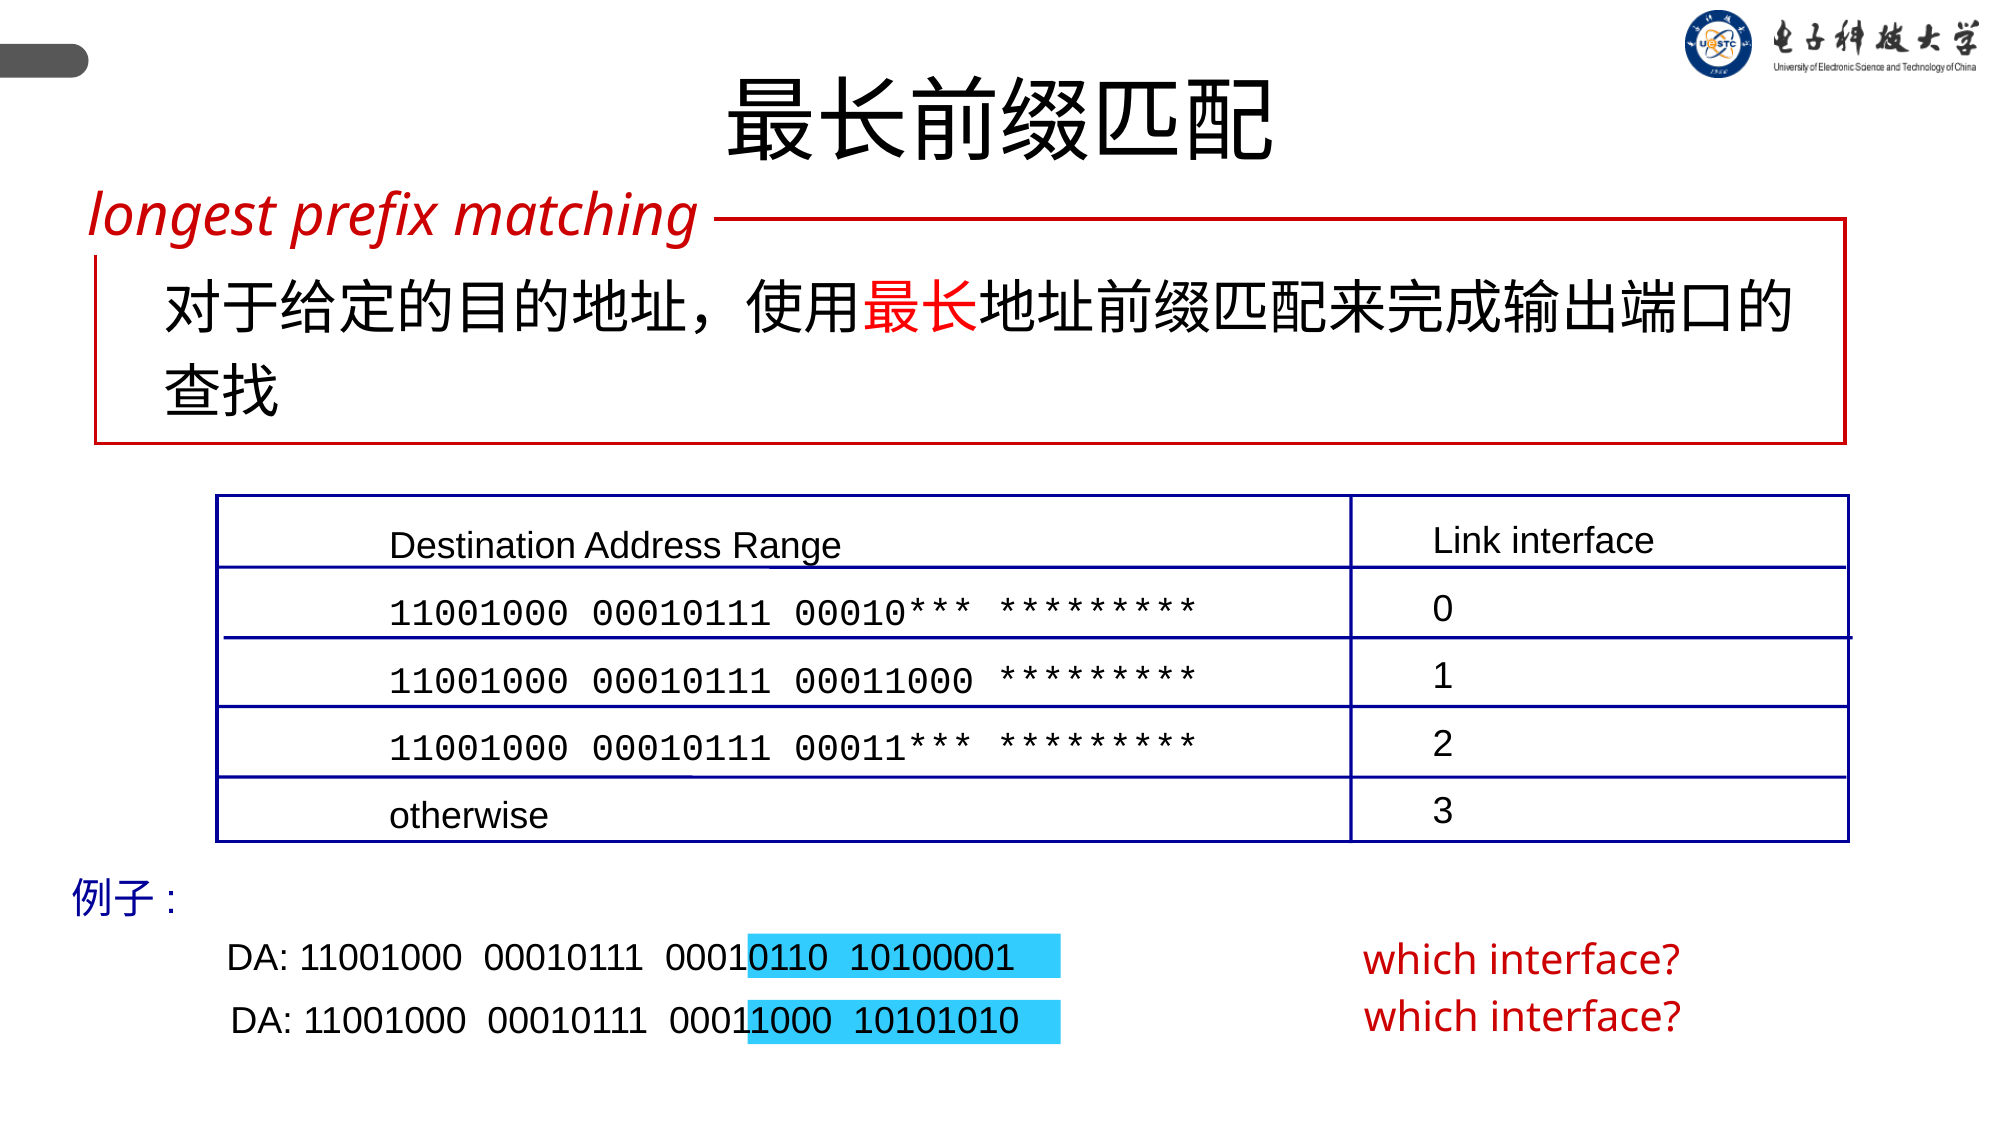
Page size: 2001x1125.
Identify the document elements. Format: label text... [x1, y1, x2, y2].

text_box [1041, 933, 1061, 978]
text_box [216, 495, 1351, 567]
text_box DA: 11001000 00010111 00010110 10100001 [211, 925, 1041, 986]
text_box 对于给定的目的地址，使用最长地址前缀匹配来完成输出端口的查找 [148, 249, 1822, 432]
text_box [1352, 495, 1417, 567]
text_box DA: 11001000 00010111 00011000 10101010 [215, 988, 1045, 1049]
title 最长前缀匹配 [0, 66, 2000, 217]
text_box [1352, 638, 1849, 842]
text_box Link interface 0 1 2 3 [1417, 486, 1671, 839]
text_box which interface? [1348, 925, 1695, 991]
text_box 例子: [57, 864, 192, 930]
text_box [95, 218, 1846, 444]
text_box [1045, 999, 1061, 1045]
text_box [1352, 568, 1417, 637]
text_box [216, 568, 1351, 842]
text_box which interface? [1349, 982, 1696, 1048]
text_box longest prefix matching [72, 170, 714, 255]
text_box [1671, 495, 1849, 637]
picture [1685, 10, 1979, 66]
text_box Destination Address Range 11001000 00010111 00010*** ********* 11001000 00010111 00011000 ********* 11001000 00010111 00011*** ********* otherwise [374, 490, 1237, 495]
